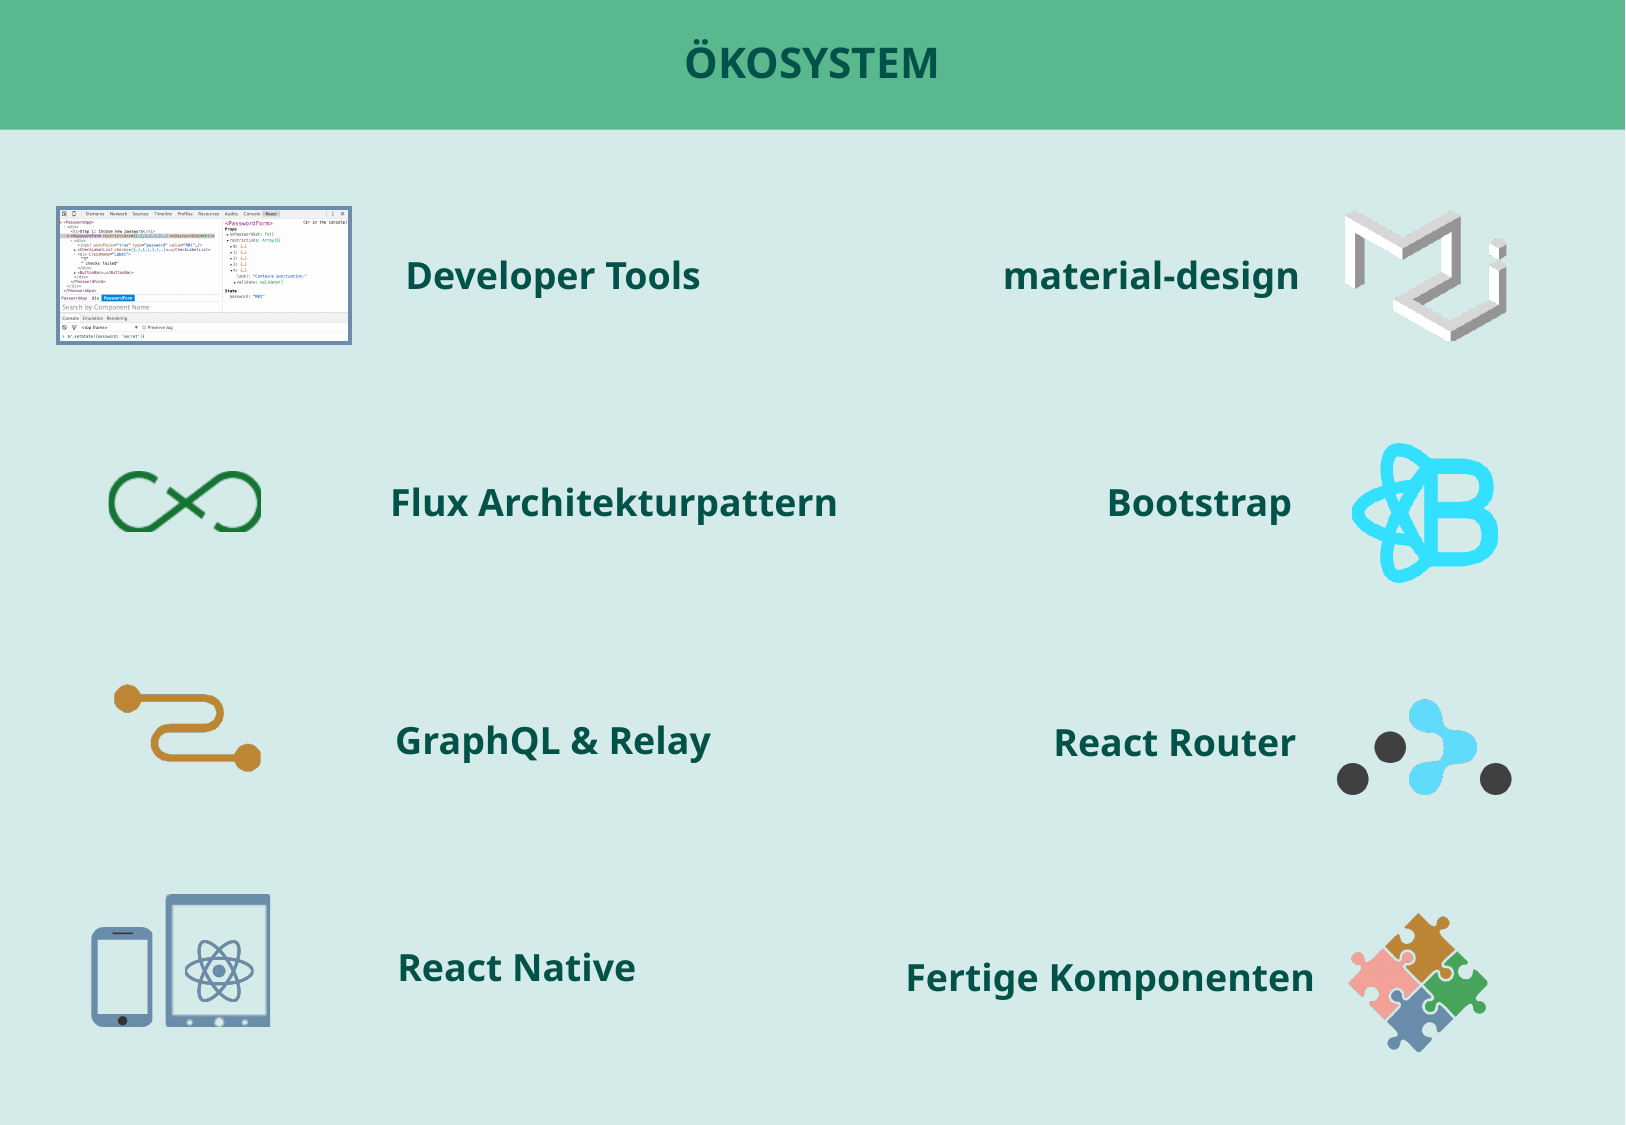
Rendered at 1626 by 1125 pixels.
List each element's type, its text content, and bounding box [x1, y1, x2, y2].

title Ökosystem [0, 0, 1625, 130]
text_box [91, 894, 1488, 1052]
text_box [113, 684, 1518, 804]
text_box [108, 431, 1506, 594]
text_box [59, 210, 1507, 341]
